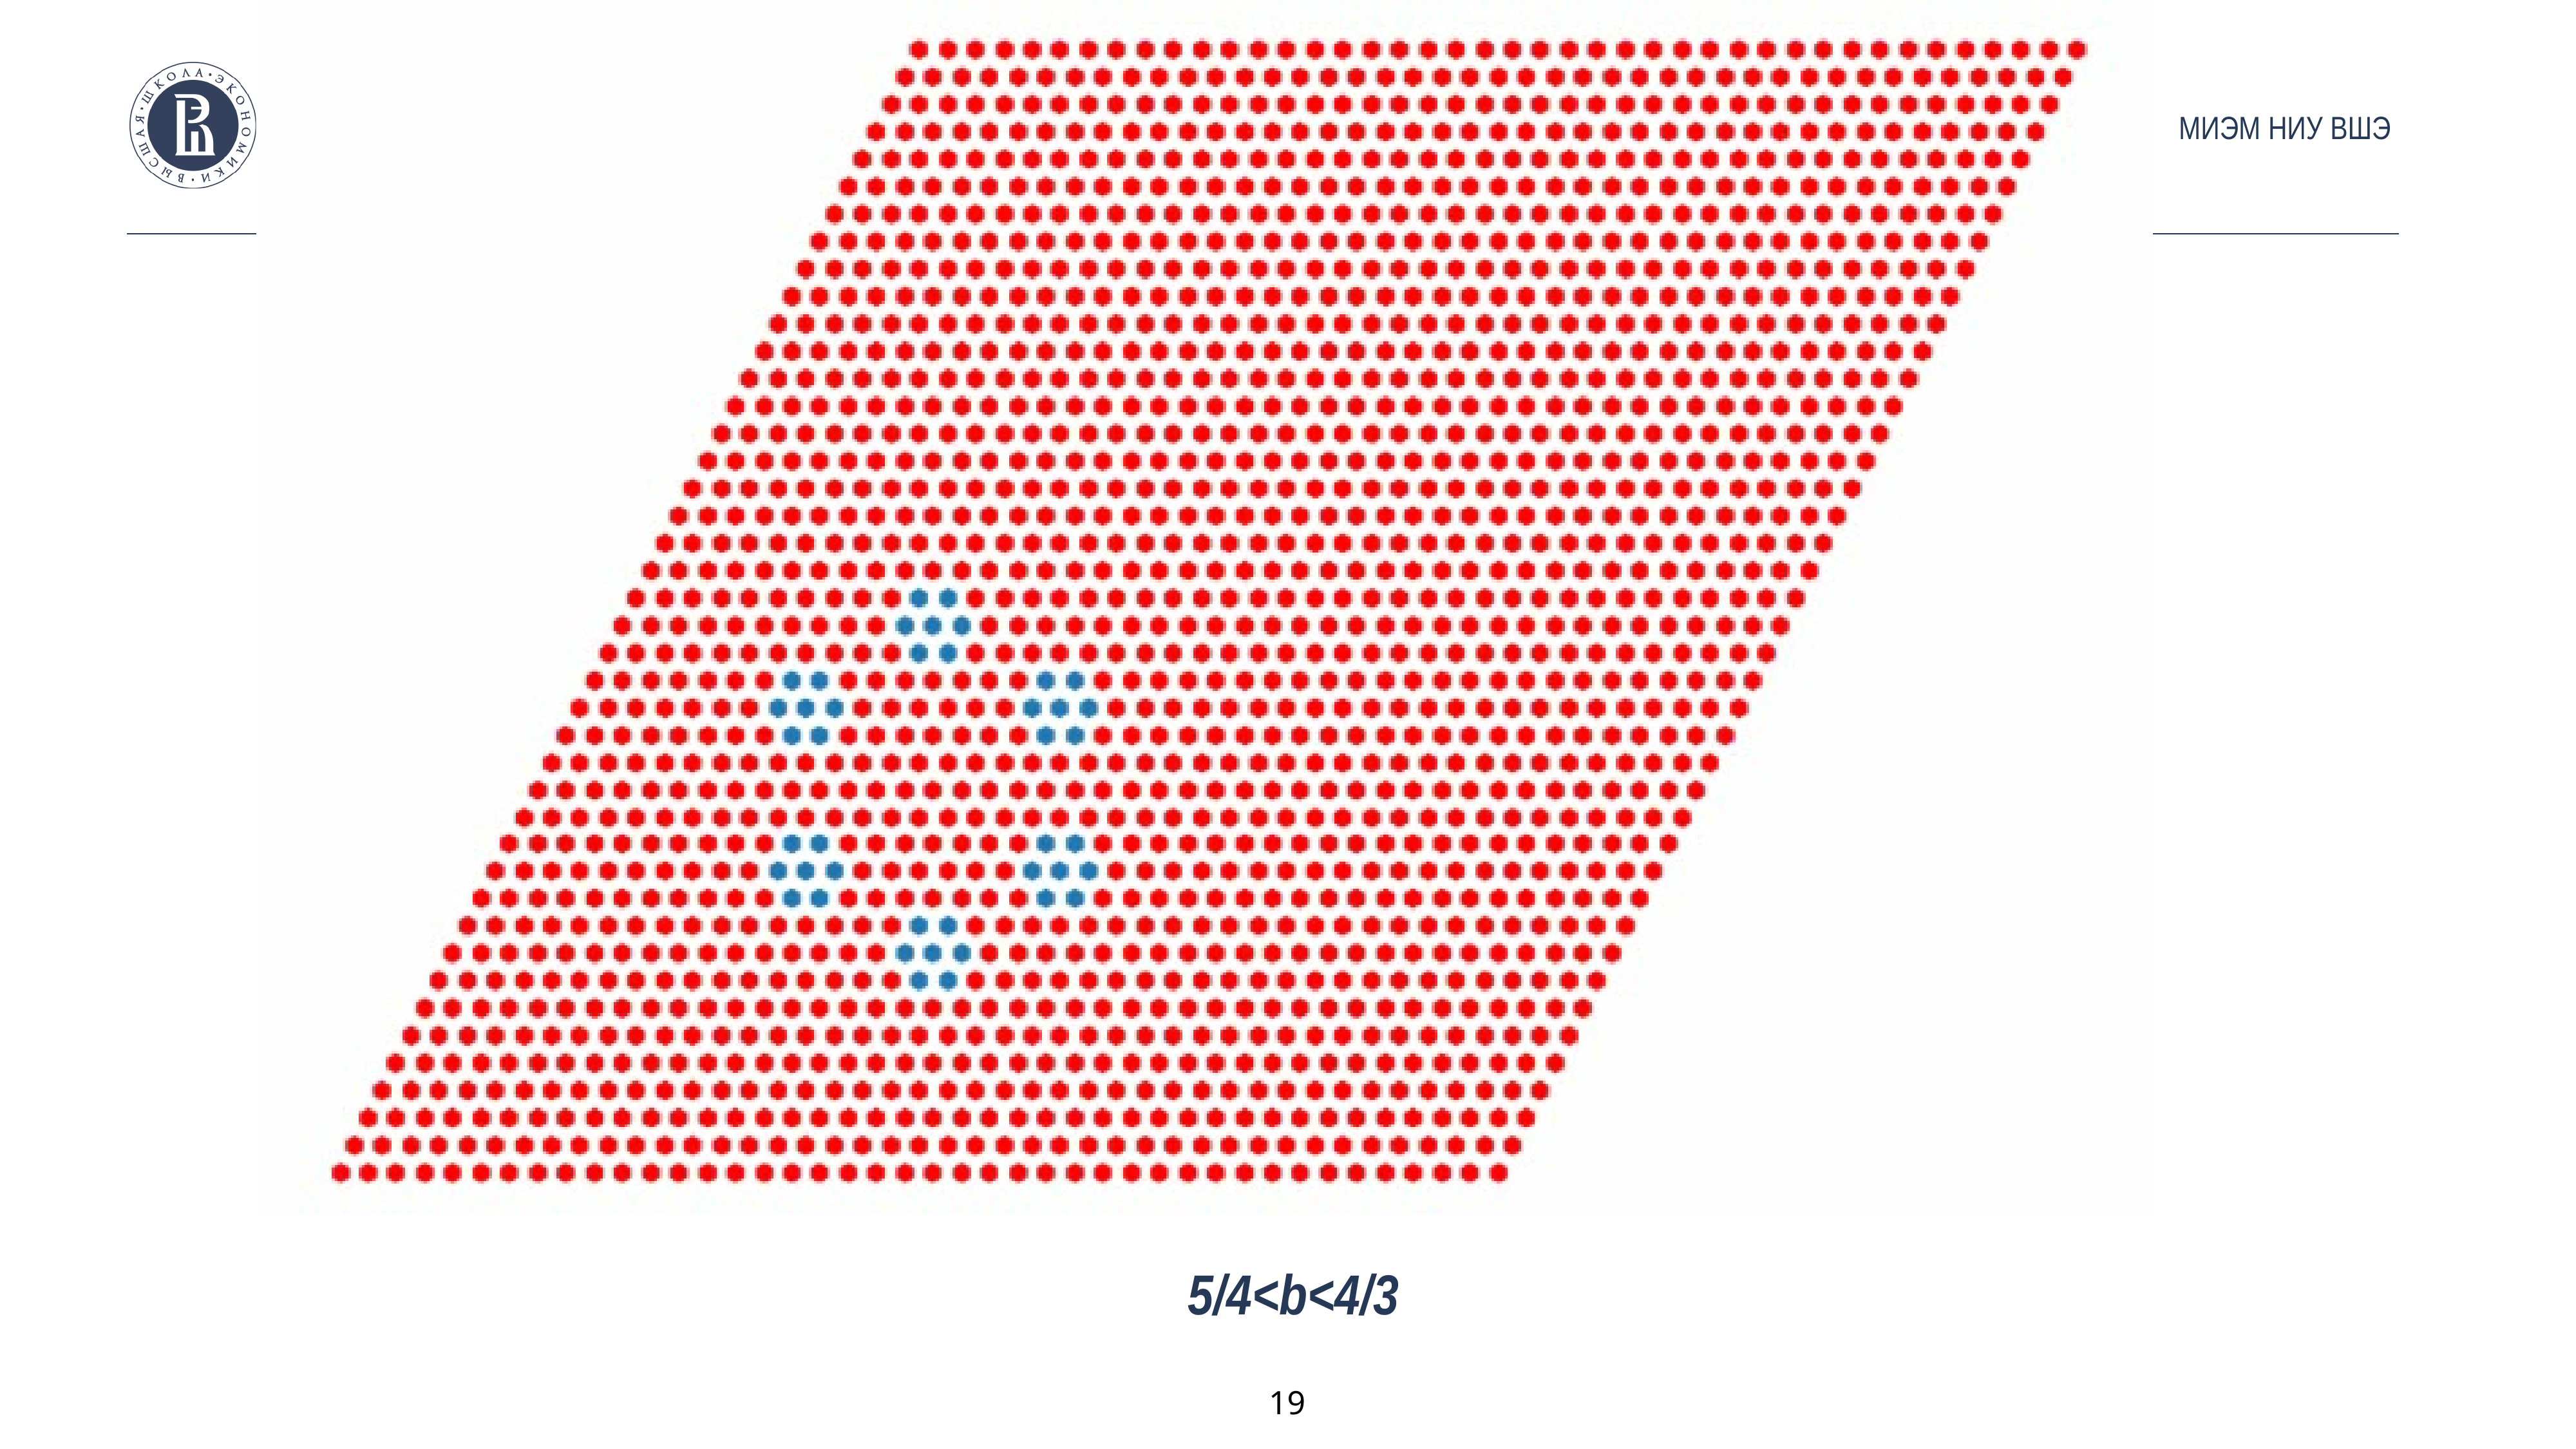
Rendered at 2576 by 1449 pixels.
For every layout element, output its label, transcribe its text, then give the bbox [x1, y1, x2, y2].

slide_number 19 [1260, 1374, 1314, 1429]
text_box МИЭМ НИУ ВШЭ [2161, 100, 2399, 154]
picture [129, 62, 256, 189]
text_box 5/4<b<4/3 [1180, 1255, 1441, 1334]
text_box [256, 0, 2154, 1215]
